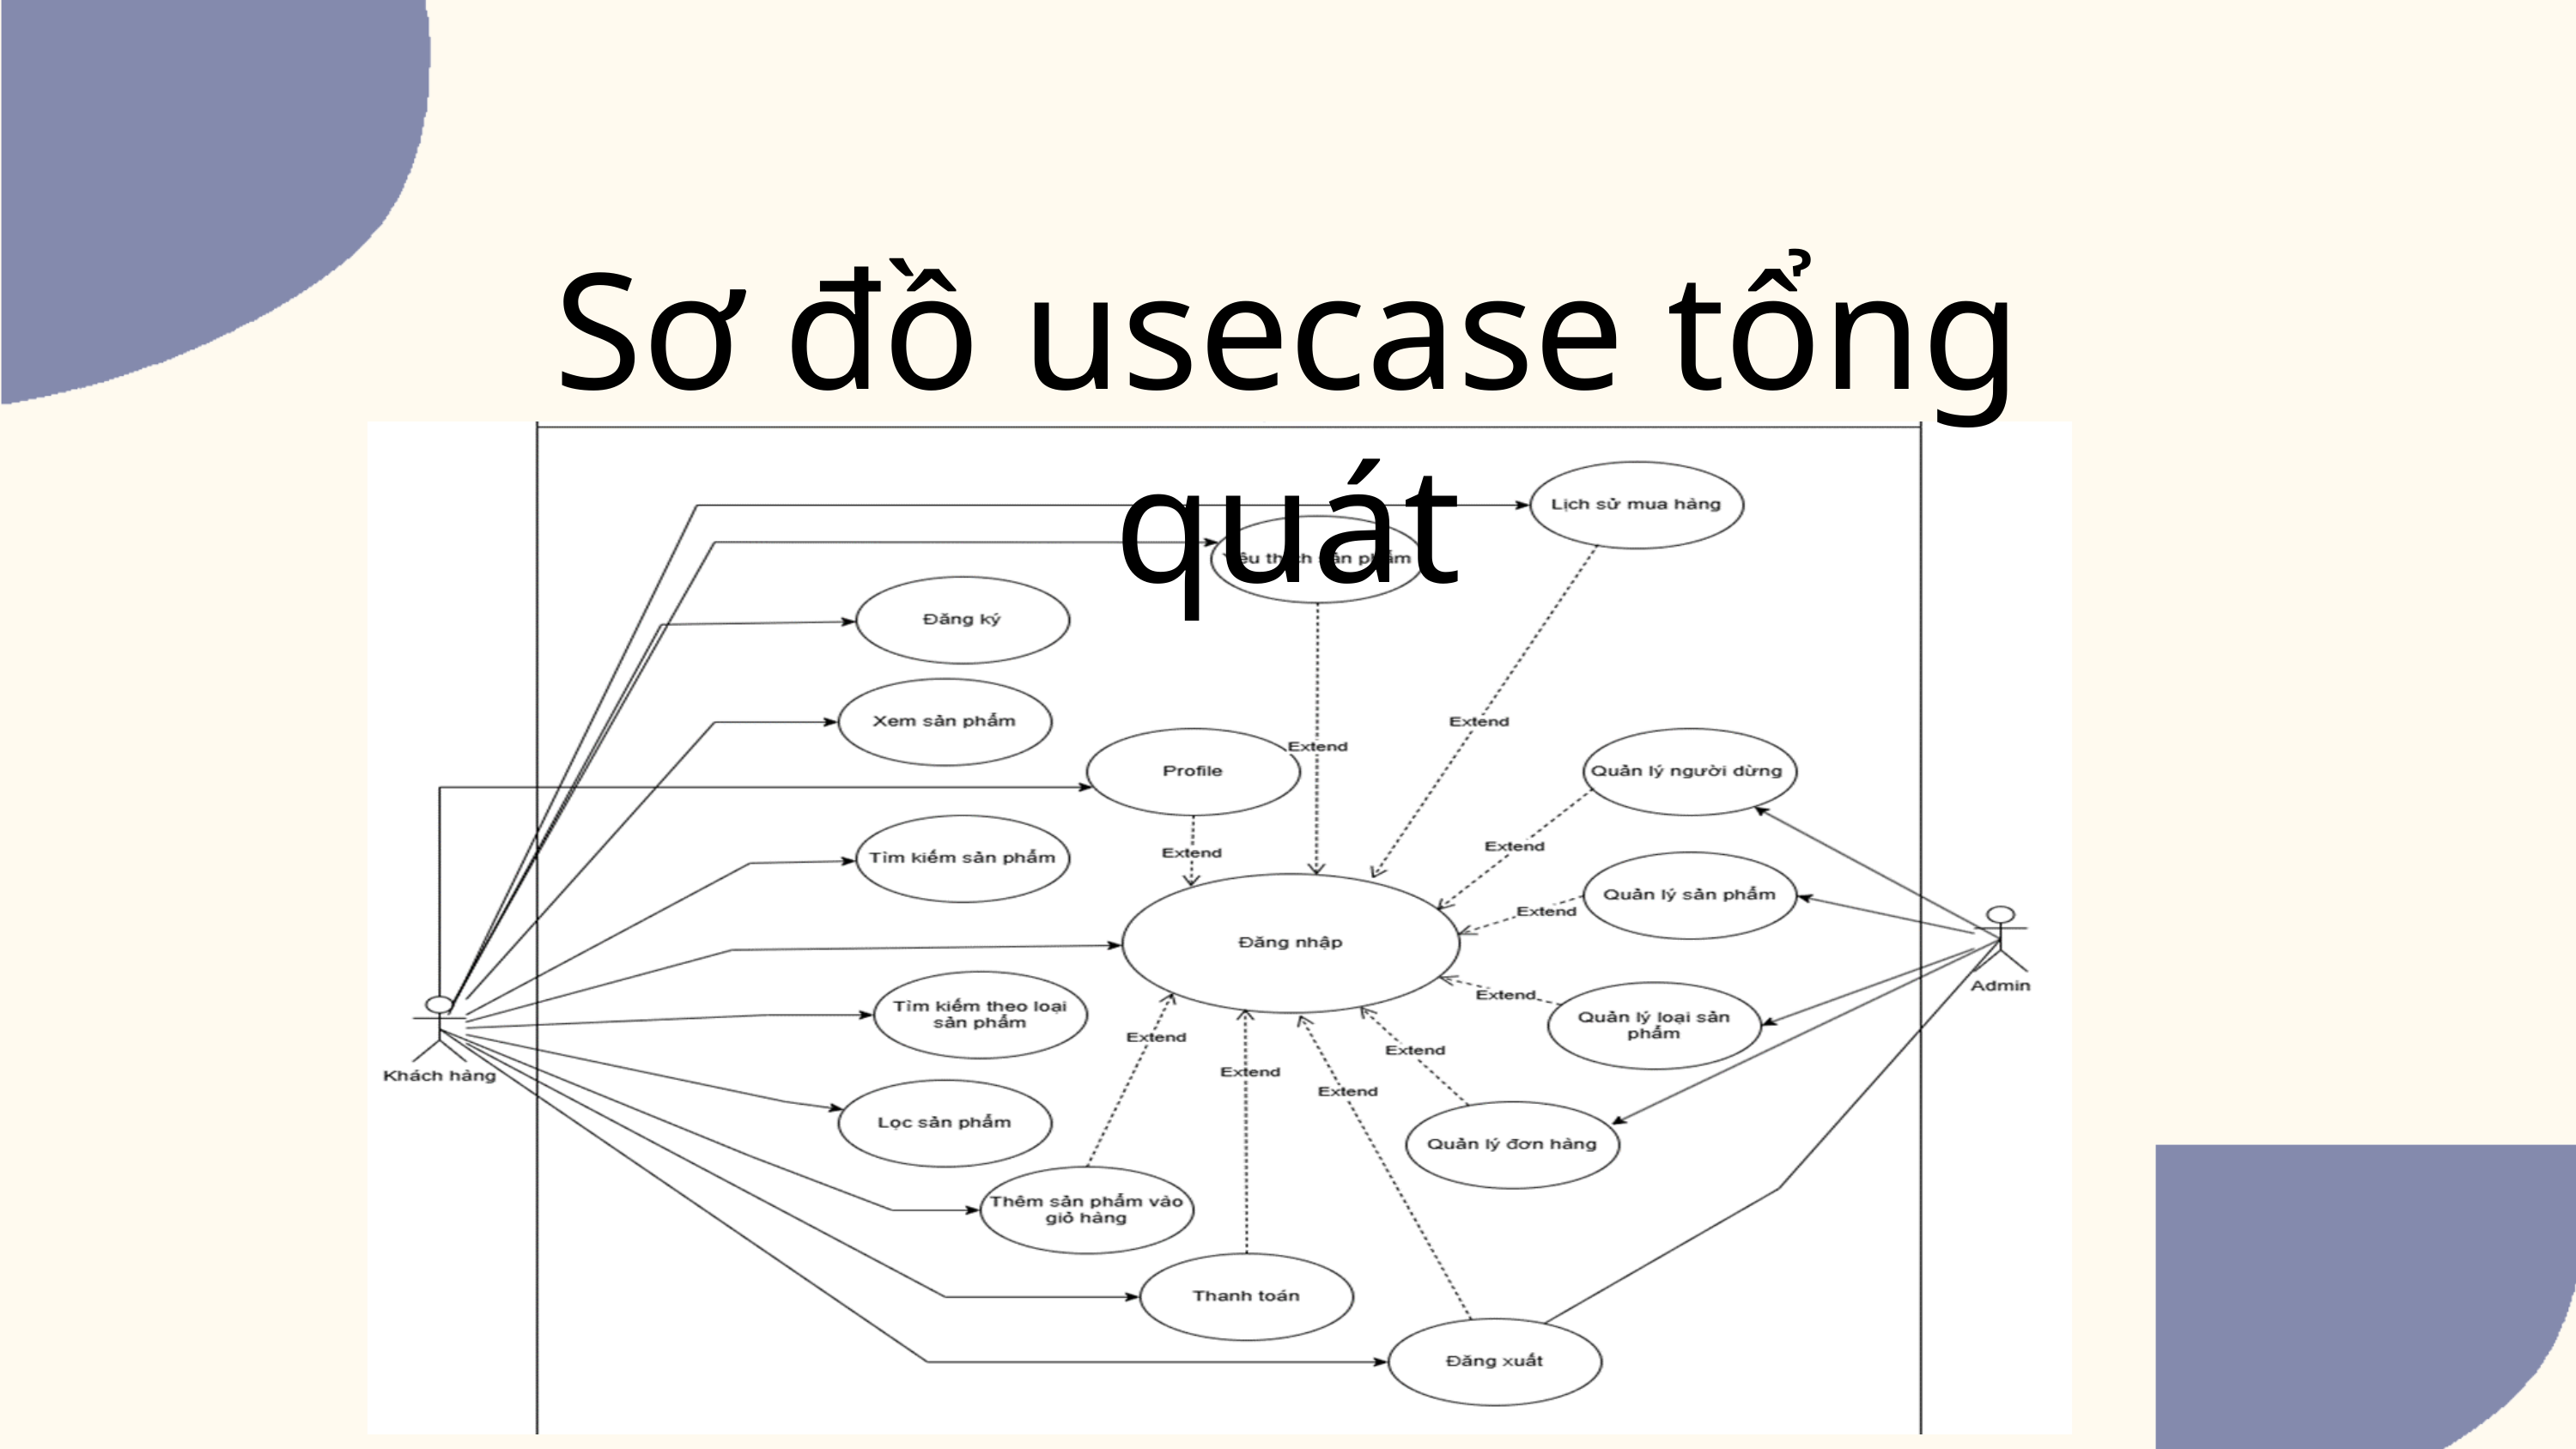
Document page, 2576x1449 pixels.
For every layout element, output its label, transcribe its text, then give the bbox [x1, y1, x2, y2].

picture [2154, 1143, 2576, 1449]
picture [0, 0, 489, 431]
text_box Sơ đồ usecase tổng quát [389, 228, 2187, 615]
text_box [367, 438, 2073, 1434]
